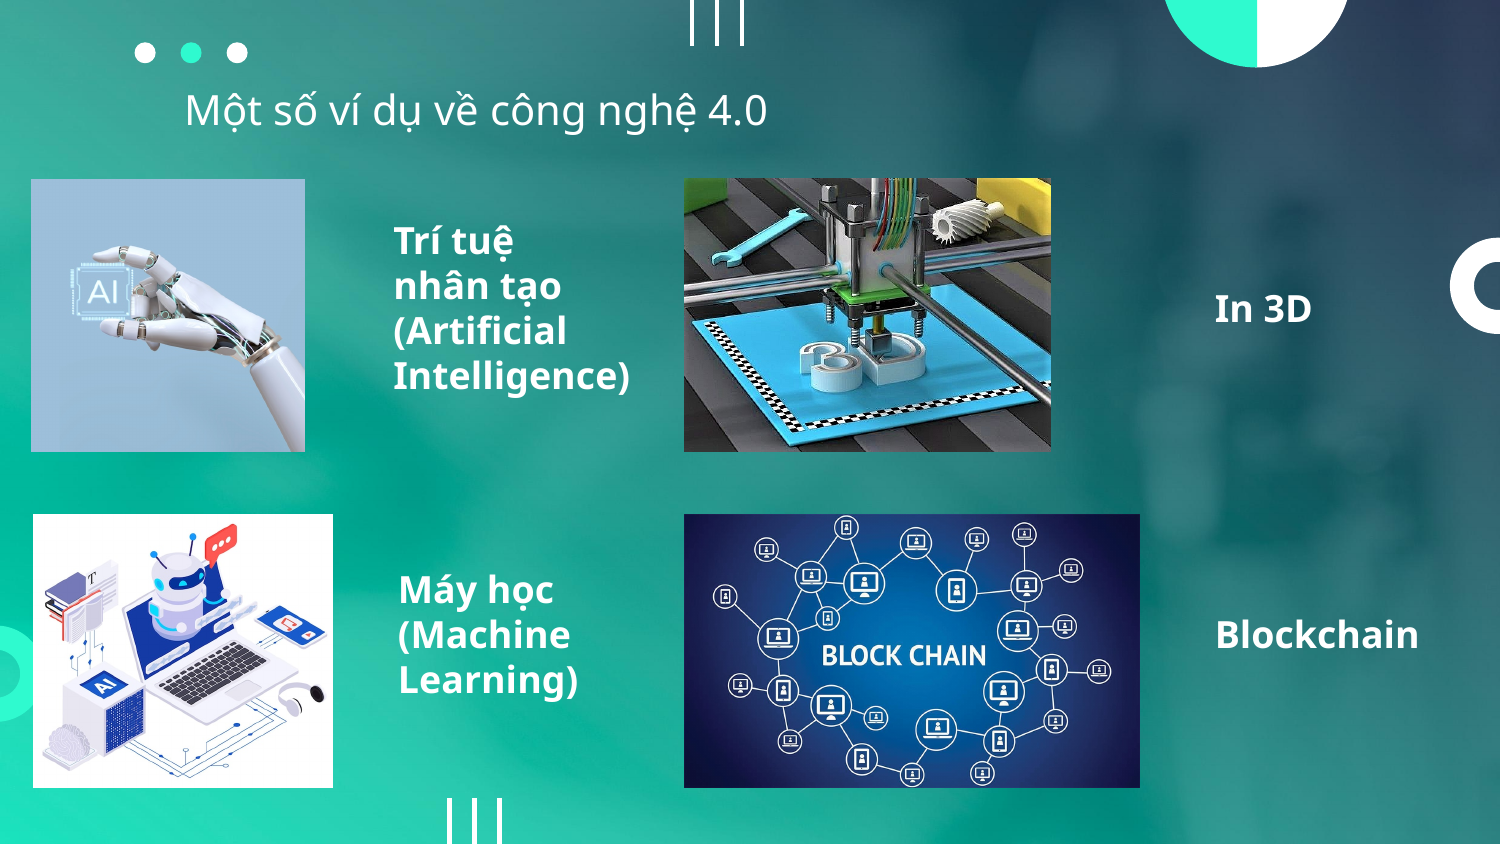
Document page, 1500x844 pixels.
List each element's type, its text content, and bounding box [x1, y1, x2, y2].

text_box Một số ví dụ về công nghệ 4.0 [170, 76, 1200, 141]
picture [0, 0, 1500, 844]
text_box In 3D [1199, 277, 1416, 338]
picture [0, 651, 20, 697]
text_box Máy học (Machine Learning) [383, 558, 616, 709]
picture [1475, 262, 1500, 309]
text_box Blockchain [1200, 603, 1467, 664]
text_box Trí tuệ nhân tạo (Artificial Intelligence) [378, 209, 652, 405]
